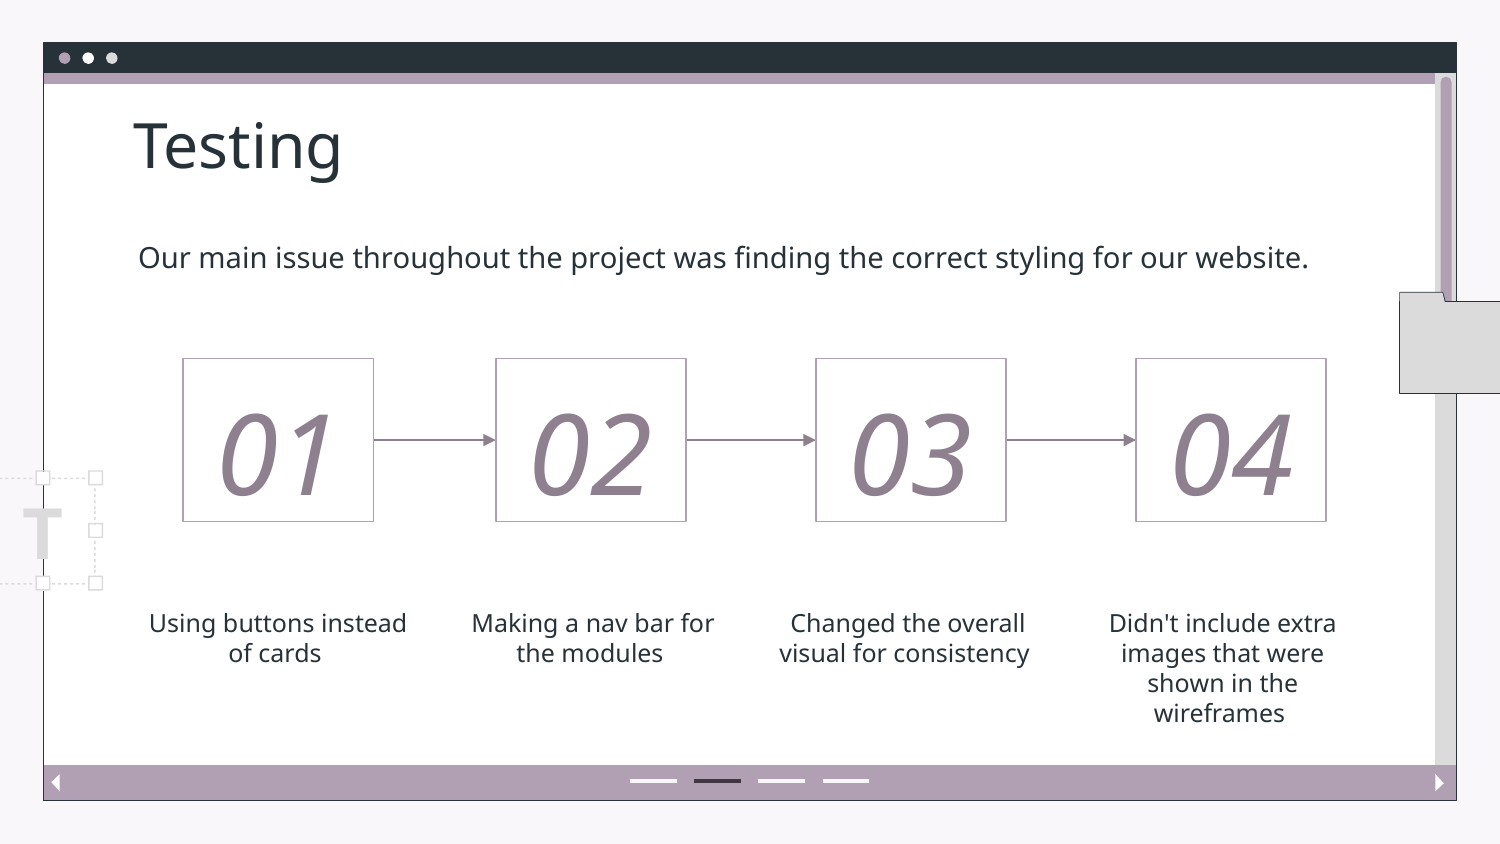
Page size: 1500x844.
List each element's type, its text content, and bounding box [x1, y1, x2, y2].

text_box Making a nav bar for the modules [437, 607, 752, 722]
text_box 03 [815, 358, 1007, 522]
text_box 02 [495, 358, 687, 522]
text_box Our main issue throughout the project was finding the correct styling for our website. [123, 239, 1330, 290]
text_box 01 [183, 358, 374, 522]
text_box 04 [1135, 358, 1327, 522]
text_box Using buttons instead of cards [120, 607, 437, 722]
text_box Changed the overall visual for consistency [752, 607, 1067, 722]
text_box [629, 778, 870, 784]
text_box Didn't include extra images that were shown in the wireframes [1067, 607, 1382, 722]
title Testing [118, 90, 1382, 177]
